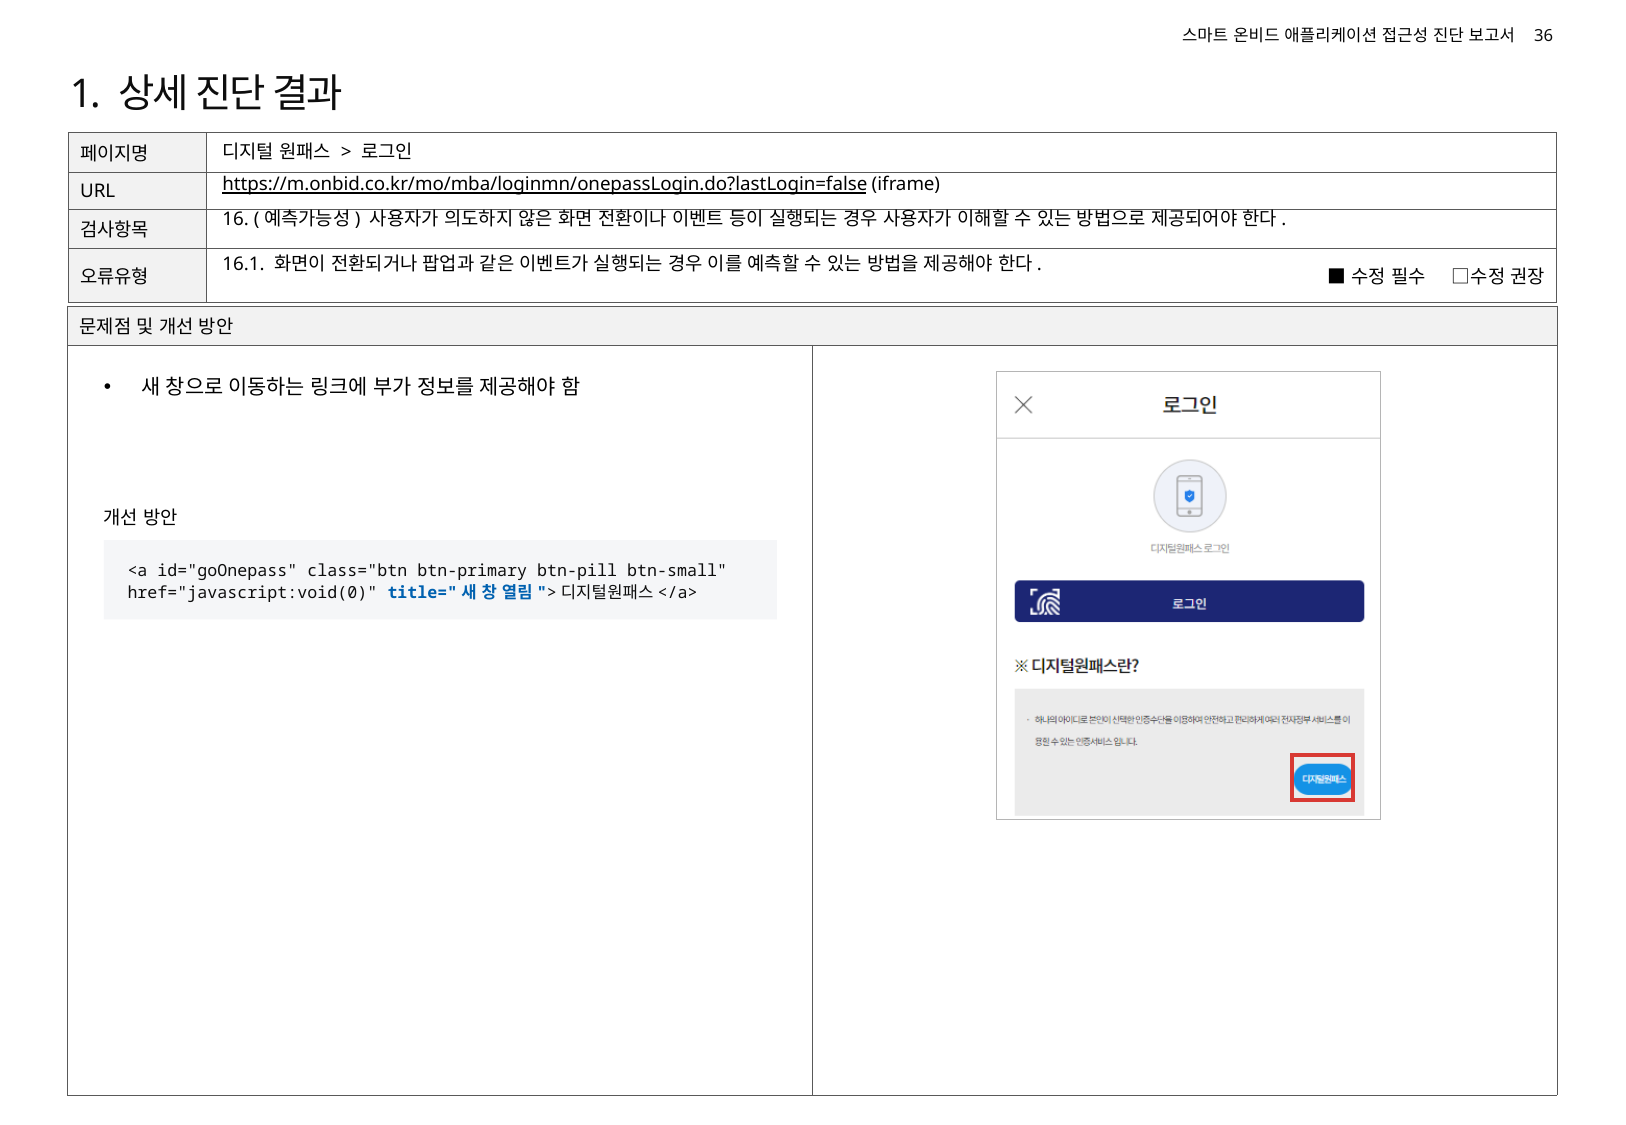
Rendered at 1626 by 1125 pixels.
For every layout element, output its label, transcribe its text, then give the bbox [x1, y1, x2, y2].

list 디지털 원패스 > 로그인 [207, 133, 1557, 167]
list 16. (예측가능성) 사용자가 의도하지 않은 화면 전환이나 이벤트 등이 실행되는 경우 사용자가 이해할 수 있는 방법으로 제공되어야 한다. [207, 201, 1557, 236]
title 1. 상세 진단 결과 [69, 72, 1126, 117]
list https://m.onbid.co.kr/mo/mba/loginmn/onepassLogin.do?lastLogin=false (iframe) [207, 167, 1557, 201]
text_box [103, 505, 778, 620]
picture [996, 371, 1381, 820]
list 16.1. 화면이 전환되거나 팝업과 같은 이벤트가 실행되는 경우 이를 예측할 수 있는 방법을 제공해야 한다. [207, 235, 1293, 291]
list 새 창으로 이동하는 링크에 부가 정보를 제공해야 함 [103, 368, 778, 471]
